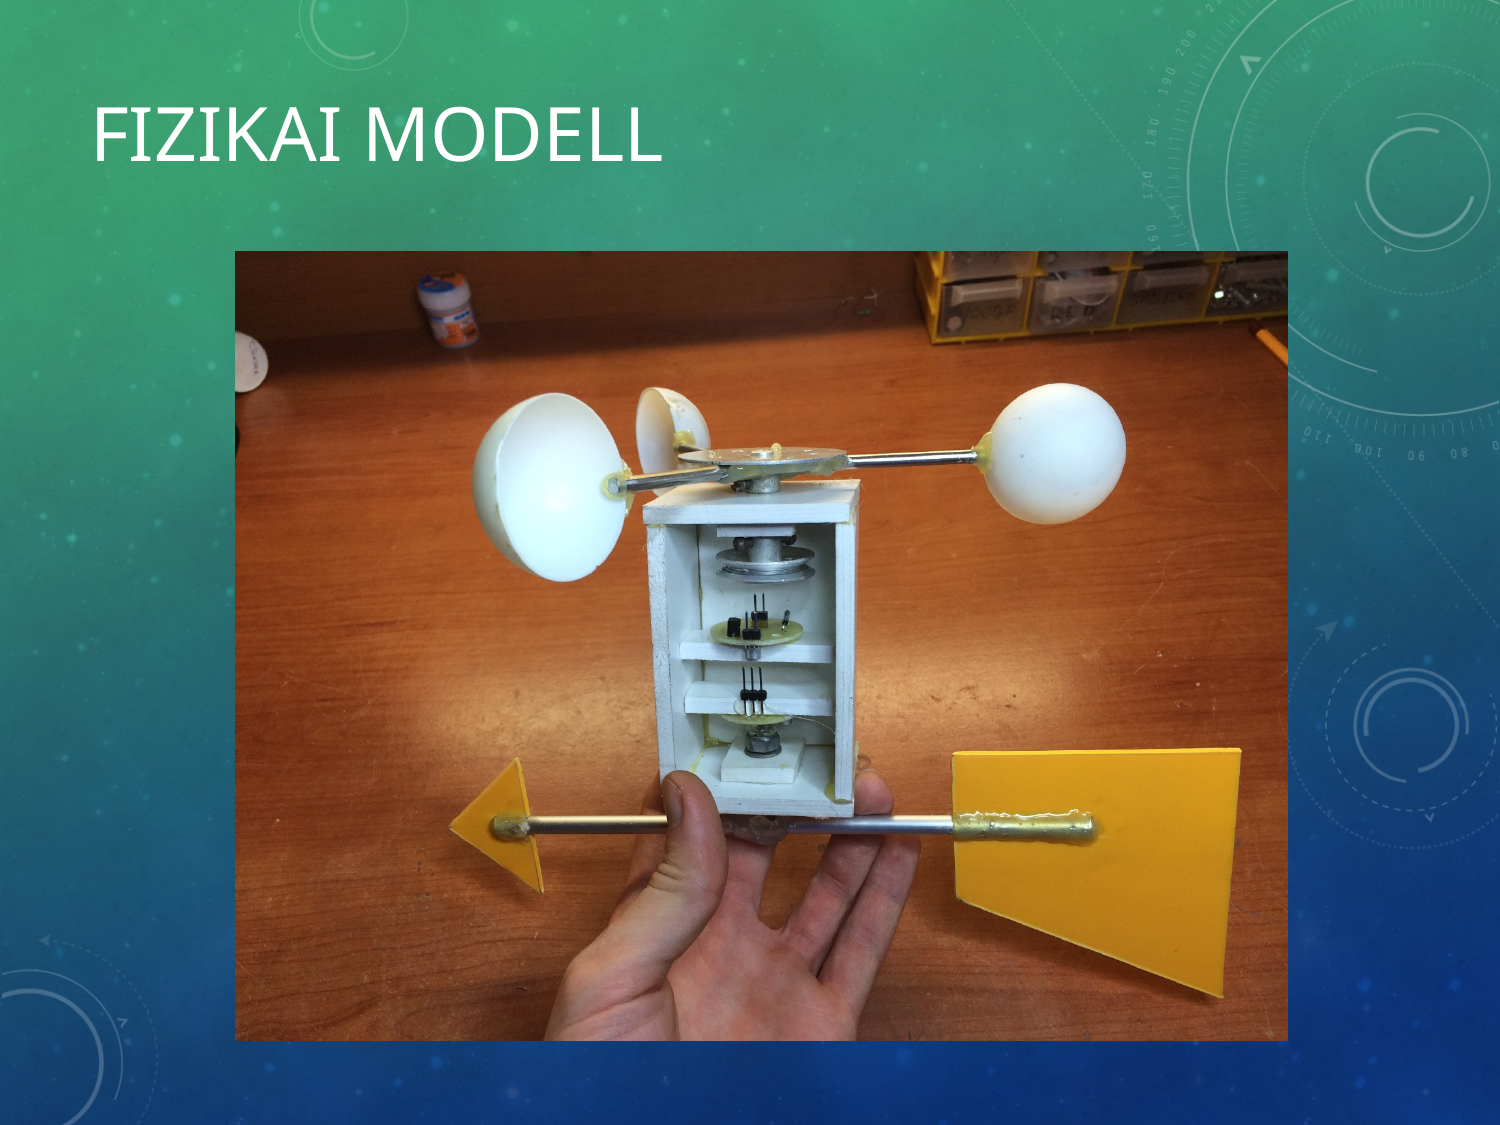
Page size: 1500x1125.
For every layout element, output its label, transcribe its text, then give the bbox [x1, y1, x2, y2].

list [234, 251, 1289, 1042]
picture [0, 0, 1500, 1125]
title Fizikai modell [75, 12, 1350, 252]
